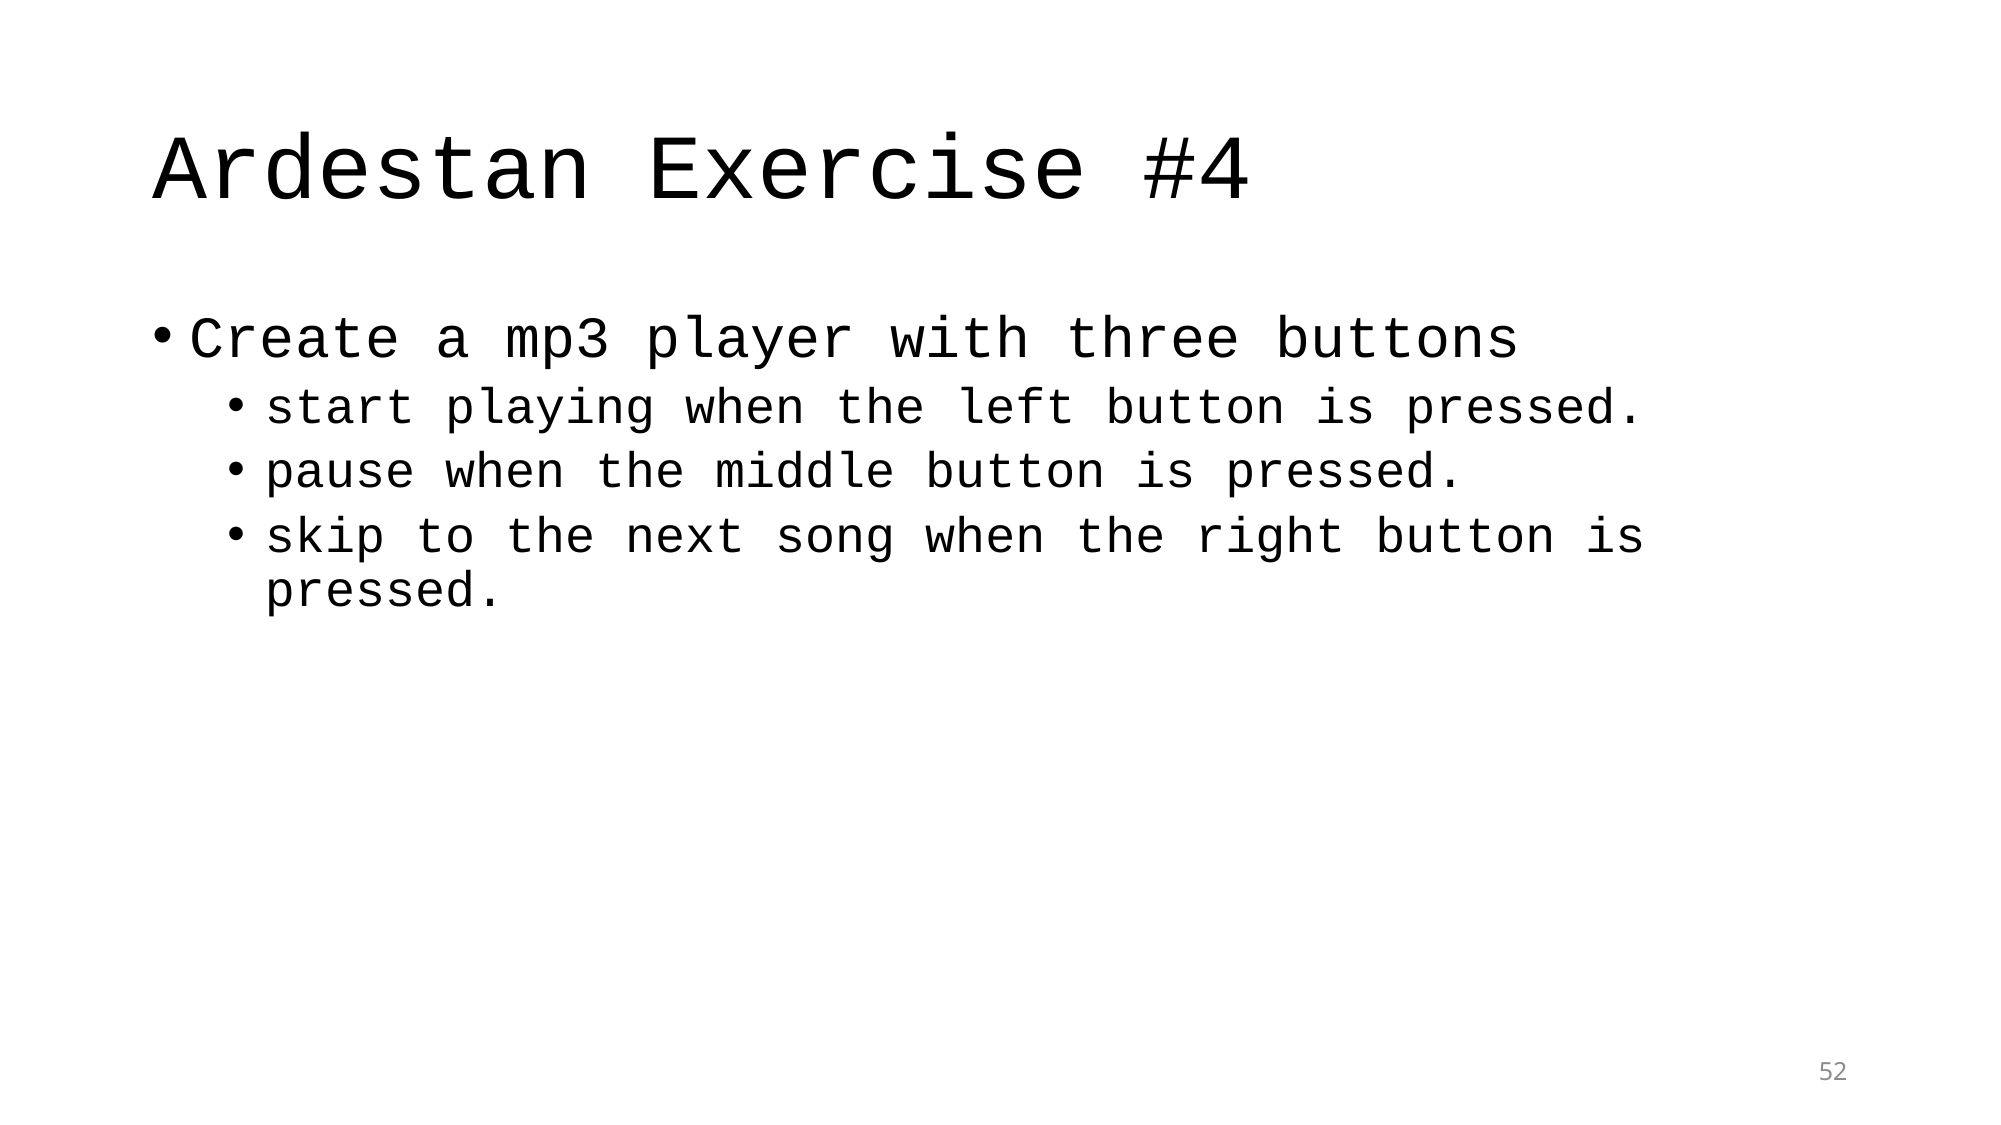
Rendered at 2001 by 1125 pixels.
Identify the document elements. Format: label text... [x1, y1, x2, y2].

title Ardestan Exercise #4 [137, 59, 1863, 278]
slide_number 52 [1412, 1042, 1863, 1103]
list Create a mp3 player with three buttons start playing when the left button is pressed. pause when the middle button is pressed. skip to the next song when the right button is pressed. [137, 299, 1863, 1014]
